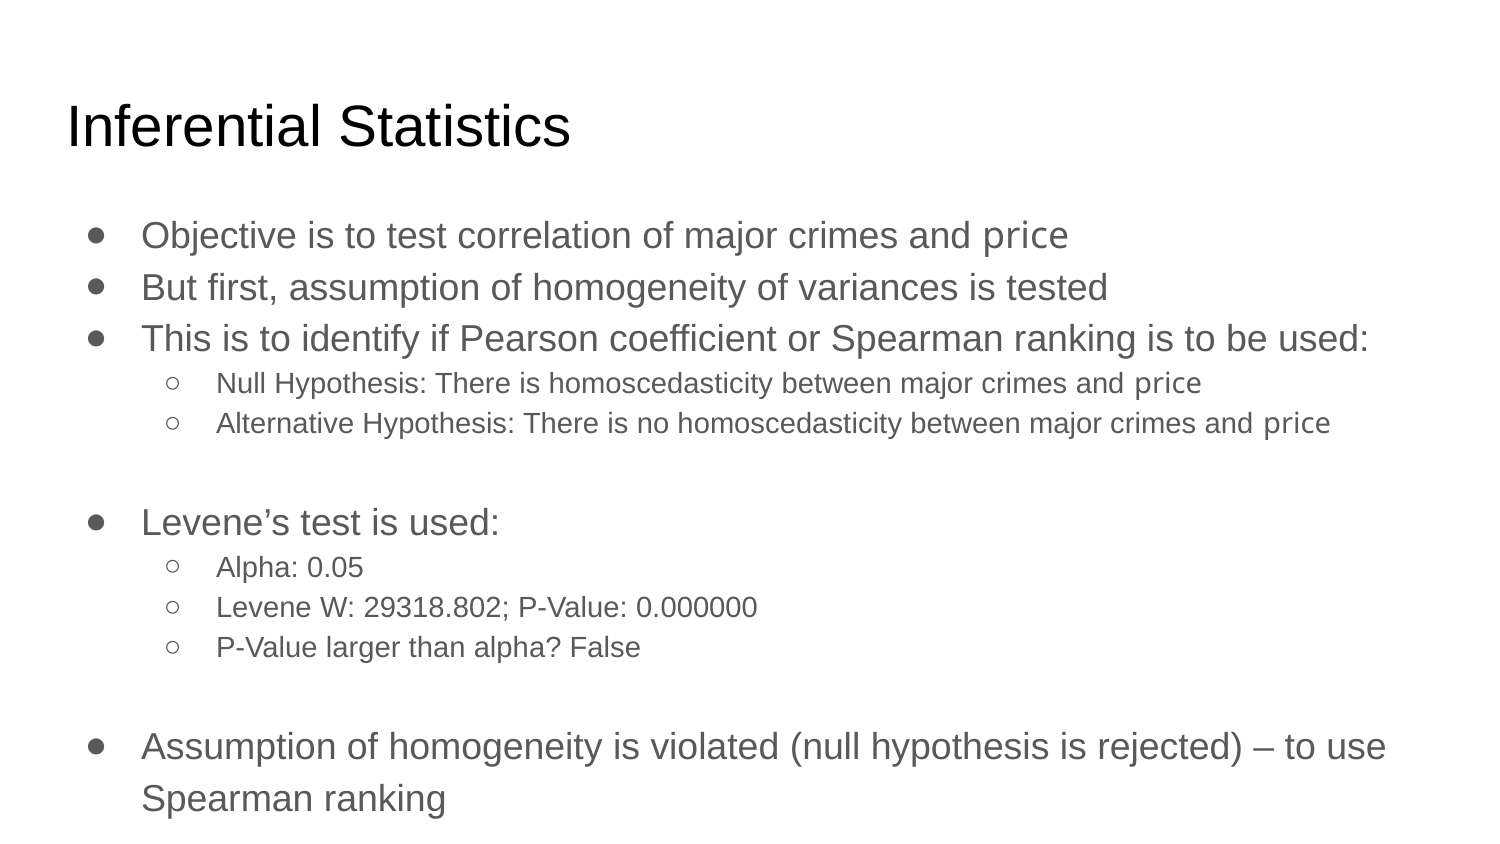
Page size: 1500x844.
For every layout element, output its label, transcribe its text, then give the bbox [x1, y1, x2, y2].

list Objective is to test correlation of major crimes and price But first, assumption of homogeneity of variances is tested This is to identify if Pearson coefficient or Spearman ranking is to be used: Null Hypothesis: There is homoscedasticity between major crimes and price Alternative Hypothesis: There is no homoscedasticity between major crimes and price Levene’s test is used: Alpha: 0.05 Levene W: 29318.802; P-Value: 0.000000 P-Value larger than alpha? False Assumption of homogeneity is violated (null hypothesis is rejected) – to use Spearman ranking [51, 189, 1449, 750]
title Inferential Statistics [51, 72, 1449, 167]
